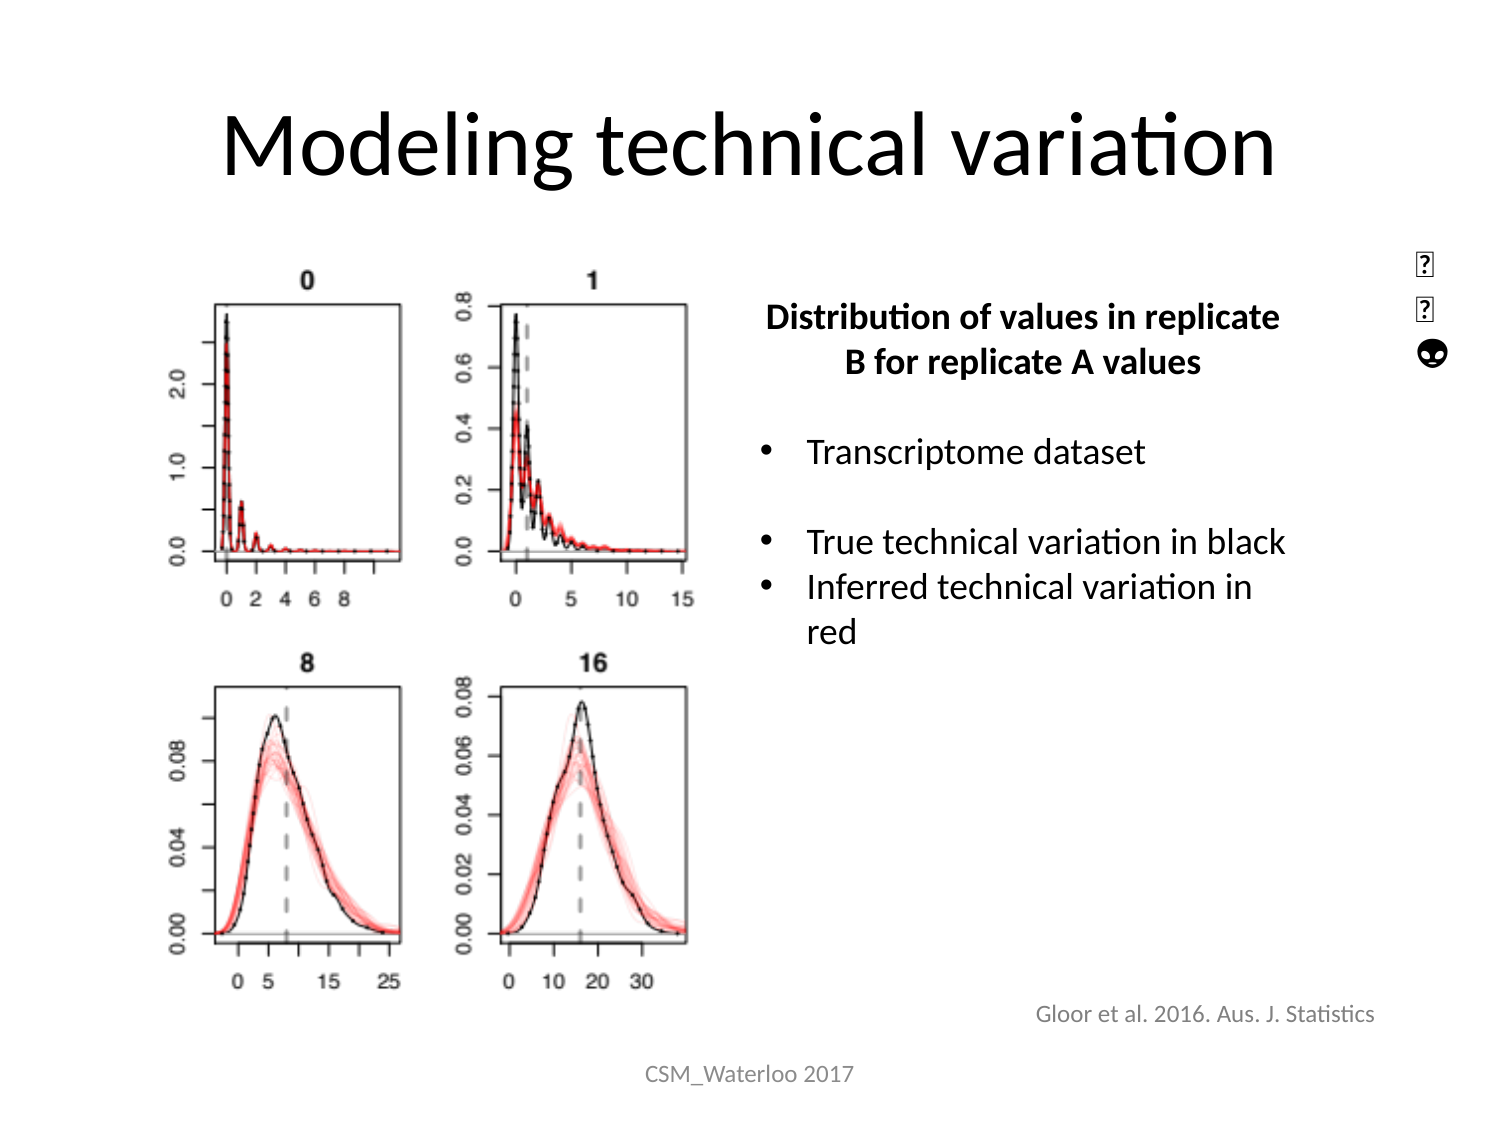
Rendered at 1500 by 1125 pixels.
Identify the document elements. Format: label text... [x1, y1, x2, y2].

text_box 🐯 🐞 👽 [1400, 232, 1482, 383]
footer CSM_Waterloo 2017 [512, 1042, 988, 1103]
text_box Gloor et al. 2016. Aus. J. Statistics [1021, 990, 1391, 1036]
title Modeling technical variation [75, 45, 1425, 233]
text_box Distribution of values in replicate B for replicate A values Transcriptome dataset True technical variation in black Inferred technical variation in red [744, 285, 1302, 705]
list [163, 262, 728, 1006]
